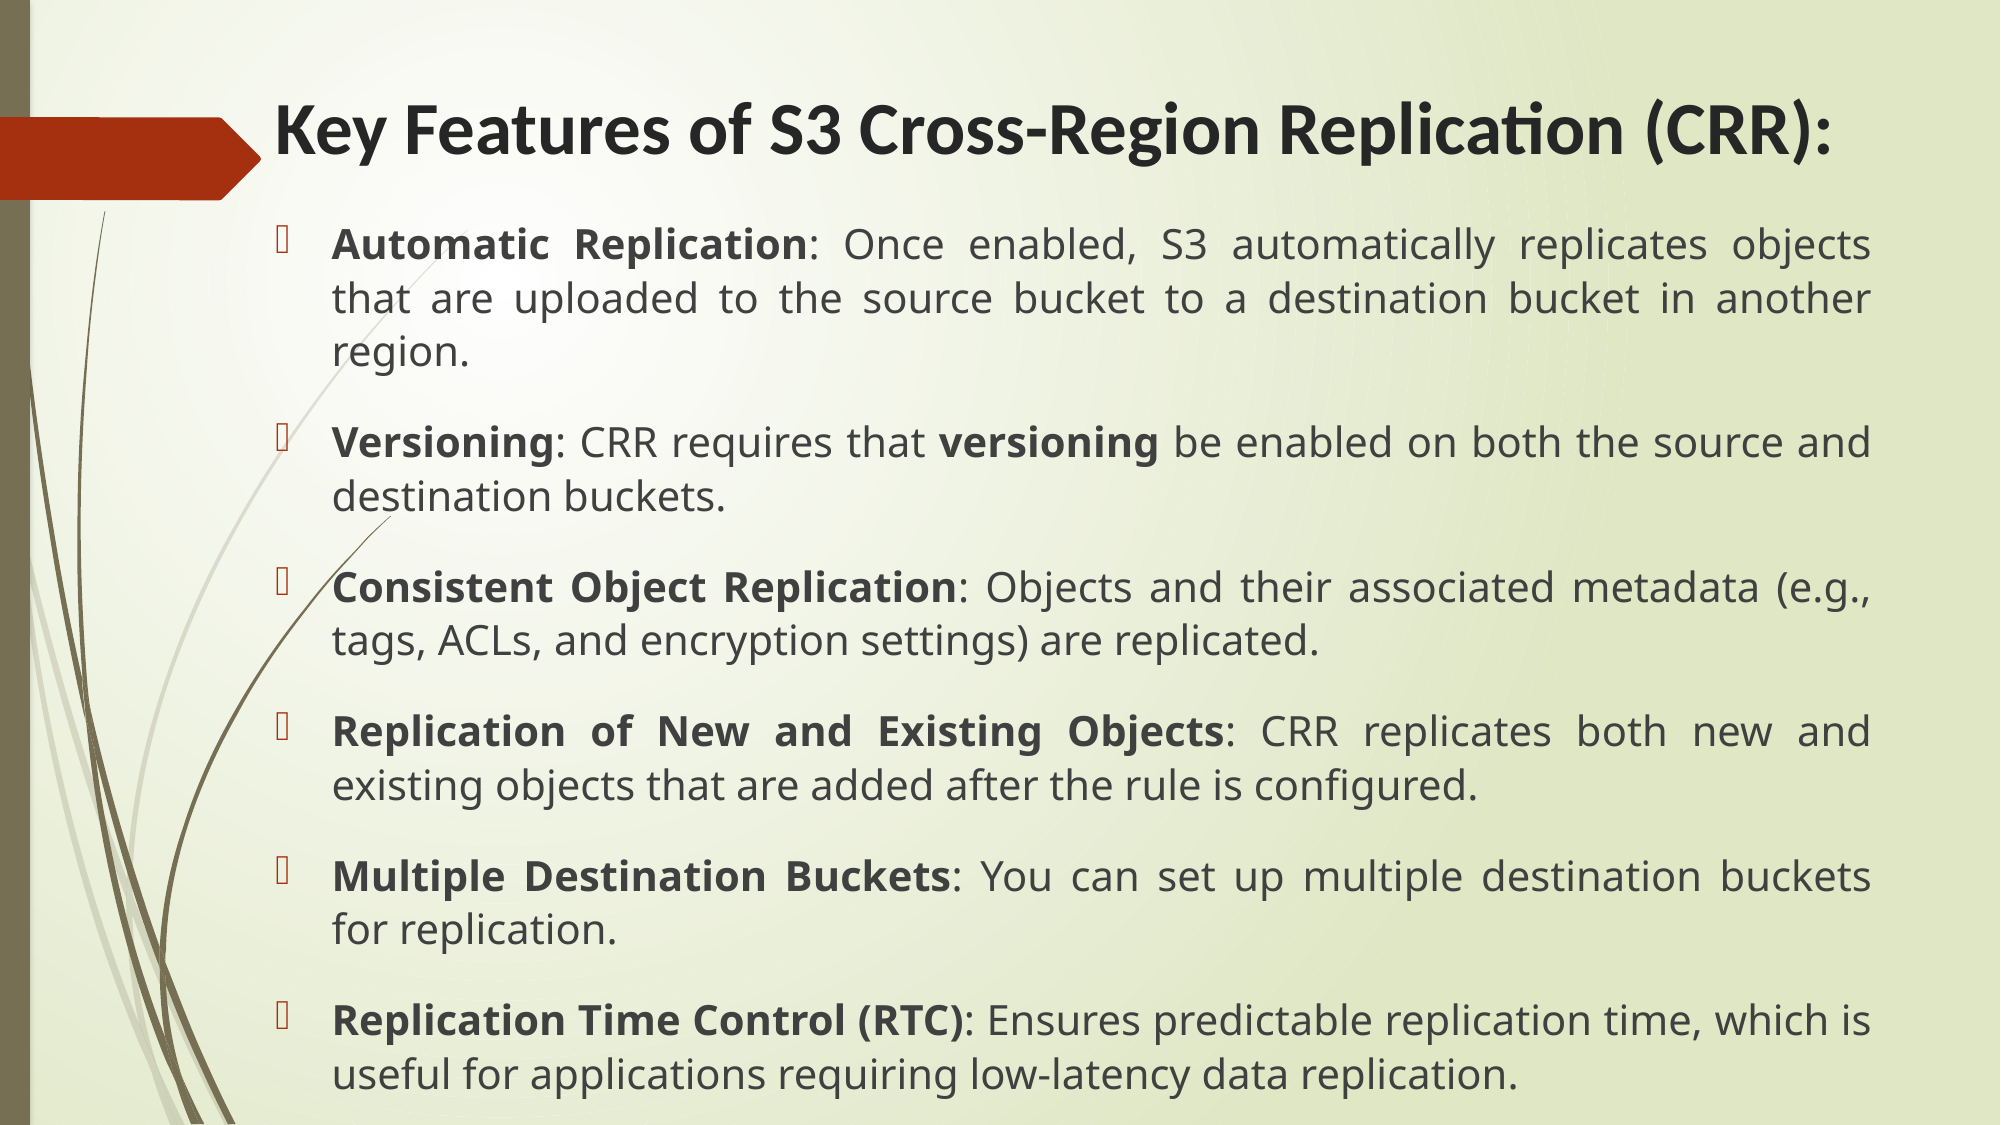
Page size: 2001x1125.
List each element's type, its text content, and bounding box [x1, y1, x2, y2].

list Automatic Replication: Once enabled, S3 automatically replicates objects that are uploaded to the source bucket to a destination bucket in another region. Versioning: CRR requires that versioning be enabled on both the source and destination buckets. Consistent Object Replication: Objects and their associated metadata (e.g., tags, ACLs, and encryption settings) are replicated. Replication of New and Existing Objects: CRR replicates both new and existing objects that are added after the rule is configured. Multiple Destination Buckets: You can set up multiple destination buckets for replication. Replication Time Control (RTC): Ensures predictable replication time, which is useful for applications requiring low-latency data replication. [260, 207, 1888, 949]
title Key Features of S3 Cross-Region Replication (CRR): [260, 65, 1888, 189]
